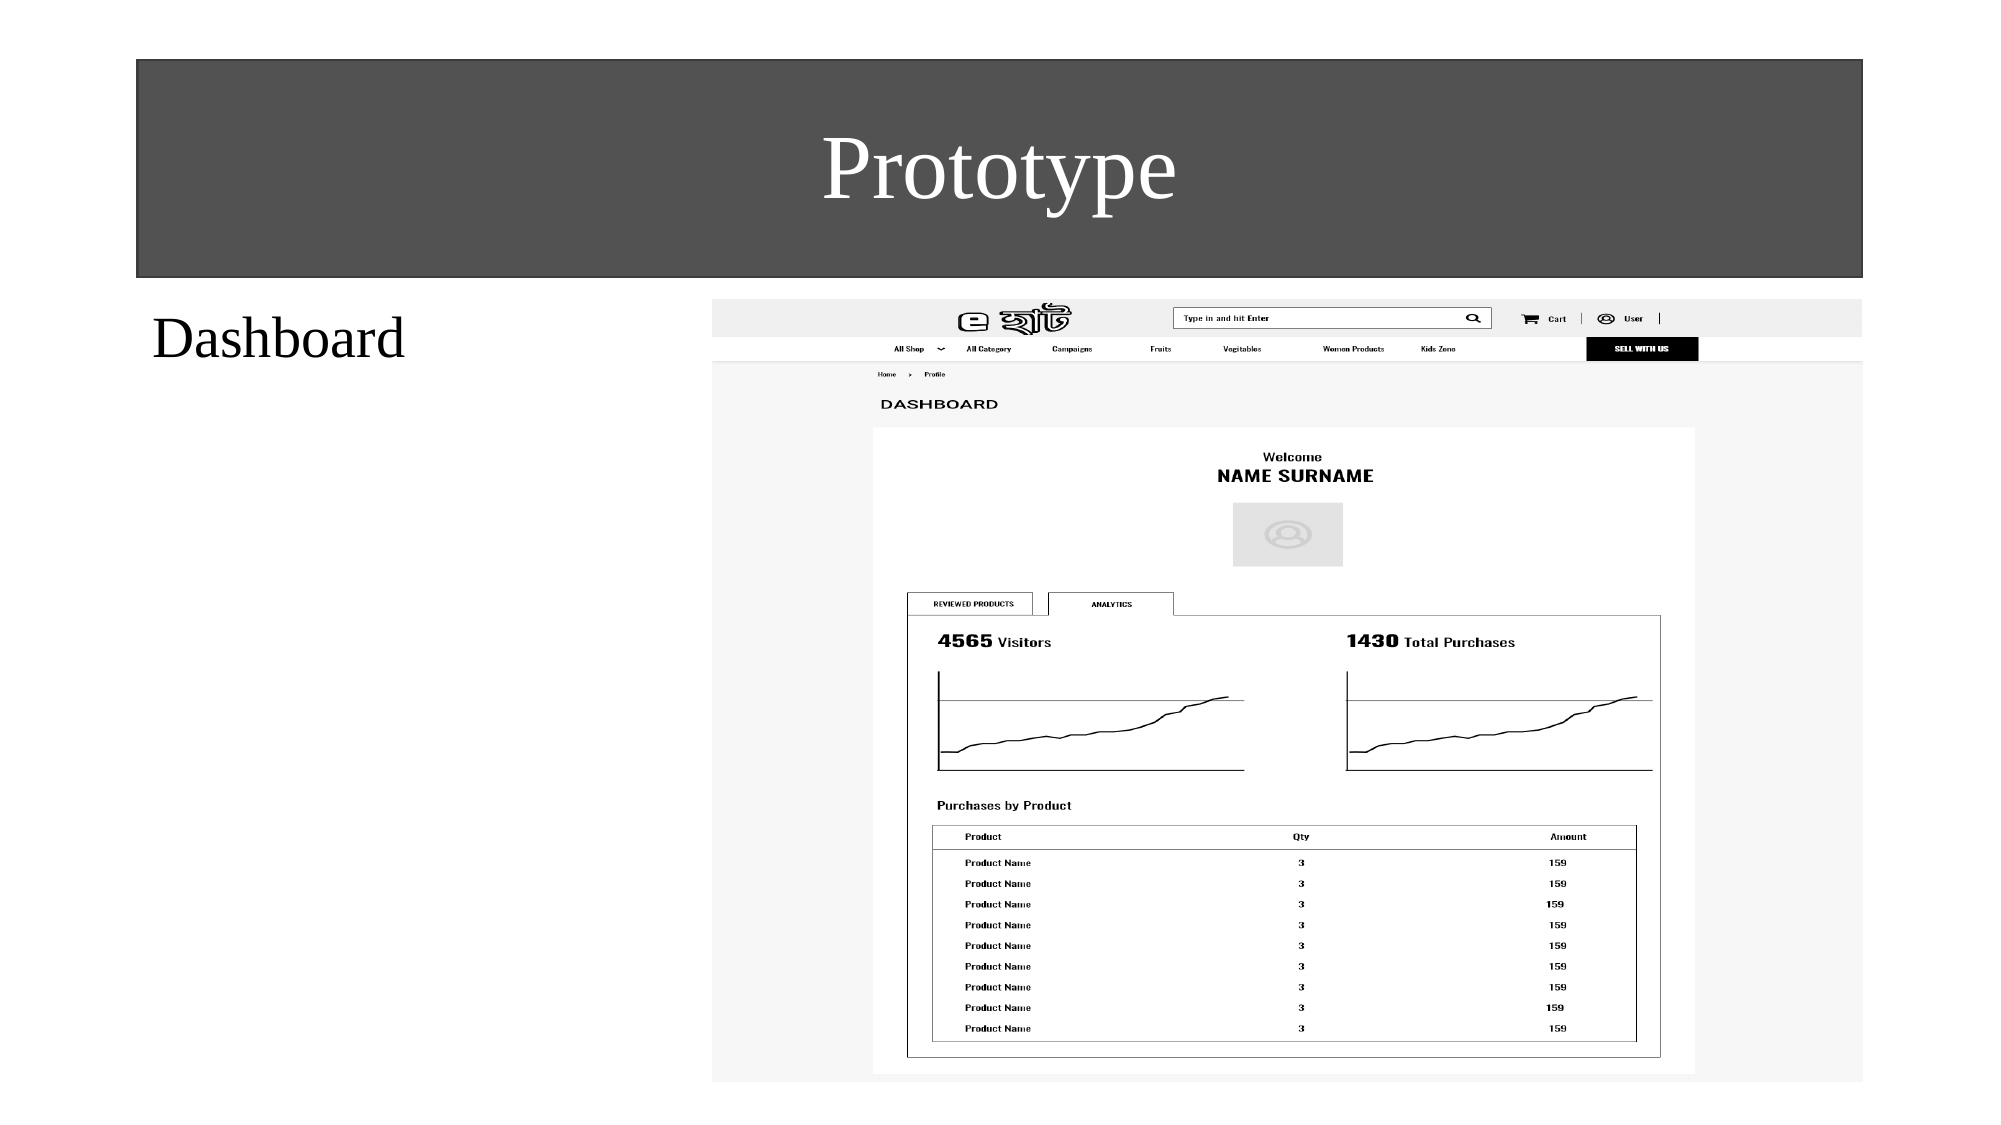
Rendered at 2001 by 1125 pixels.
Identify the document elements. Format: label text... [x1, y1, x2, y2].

list Dashboard [137, 299, 712, 1014]
title Prototype [136, 59, 1863, 278]
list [712, 299, 1863, 1082]
